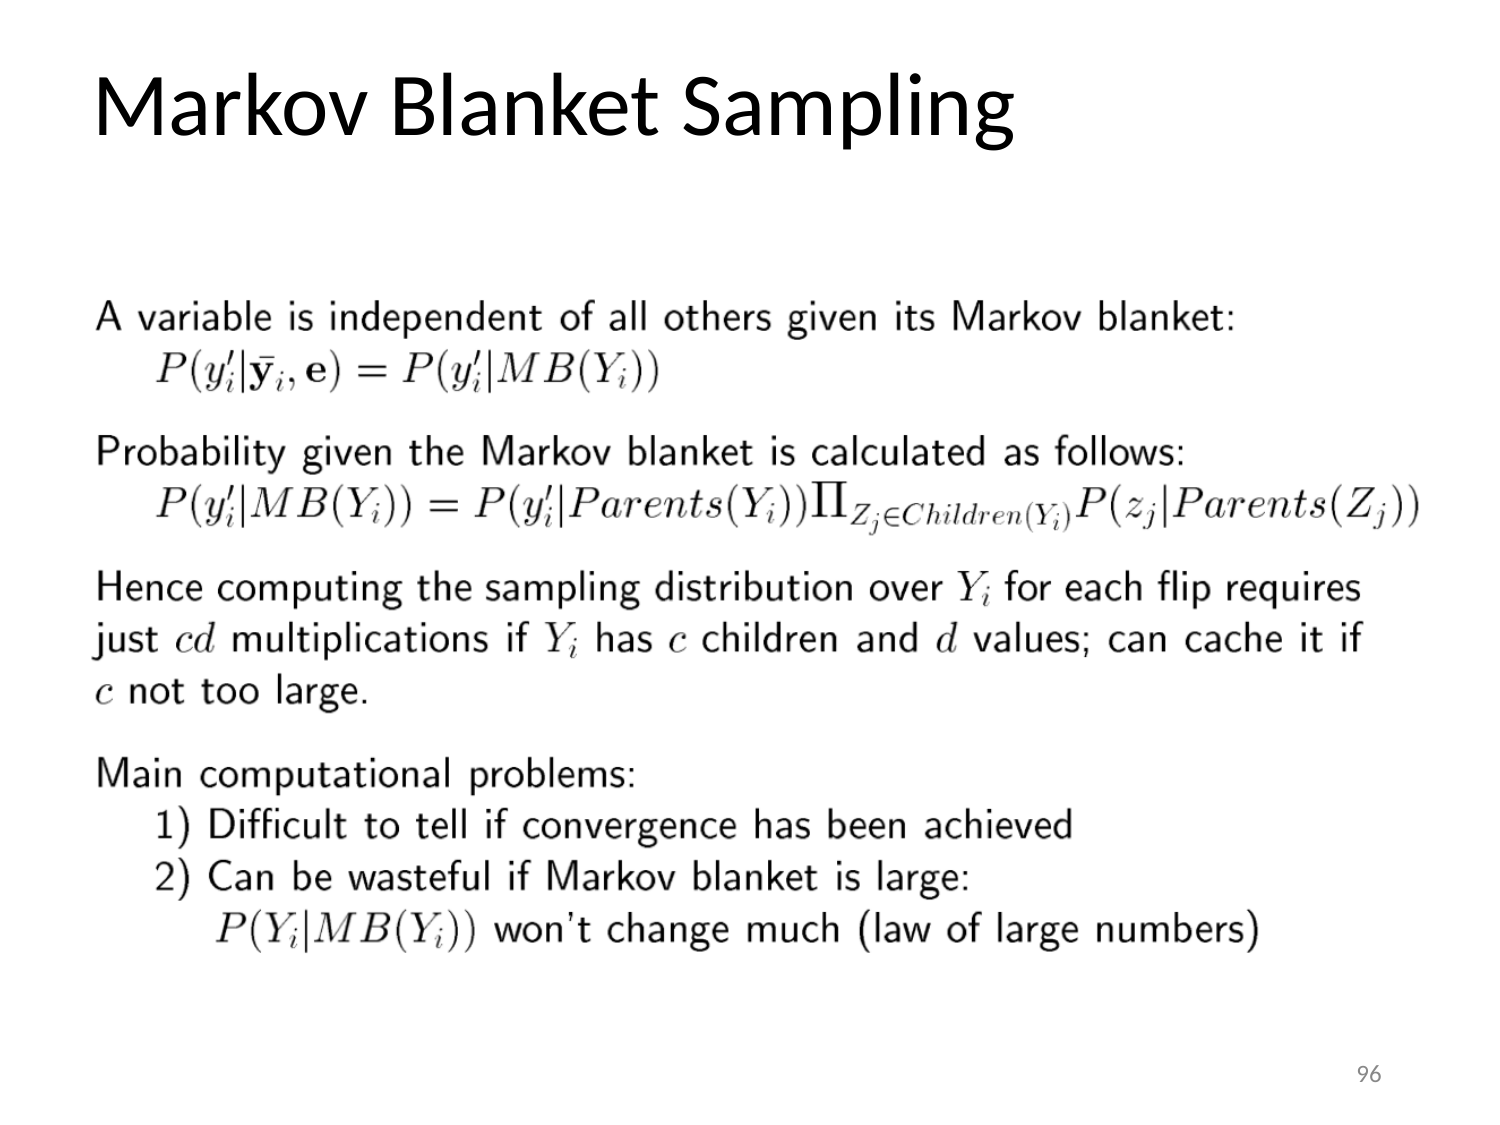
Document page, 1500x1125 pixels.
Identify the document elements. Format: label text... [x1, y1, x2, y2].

title Markov Blanket Sampling [77, 50, 1450, 163]
slide_number ‹#› [1059, 1042, 1397, 1103]
picture [89, 288, 1428, 963]
